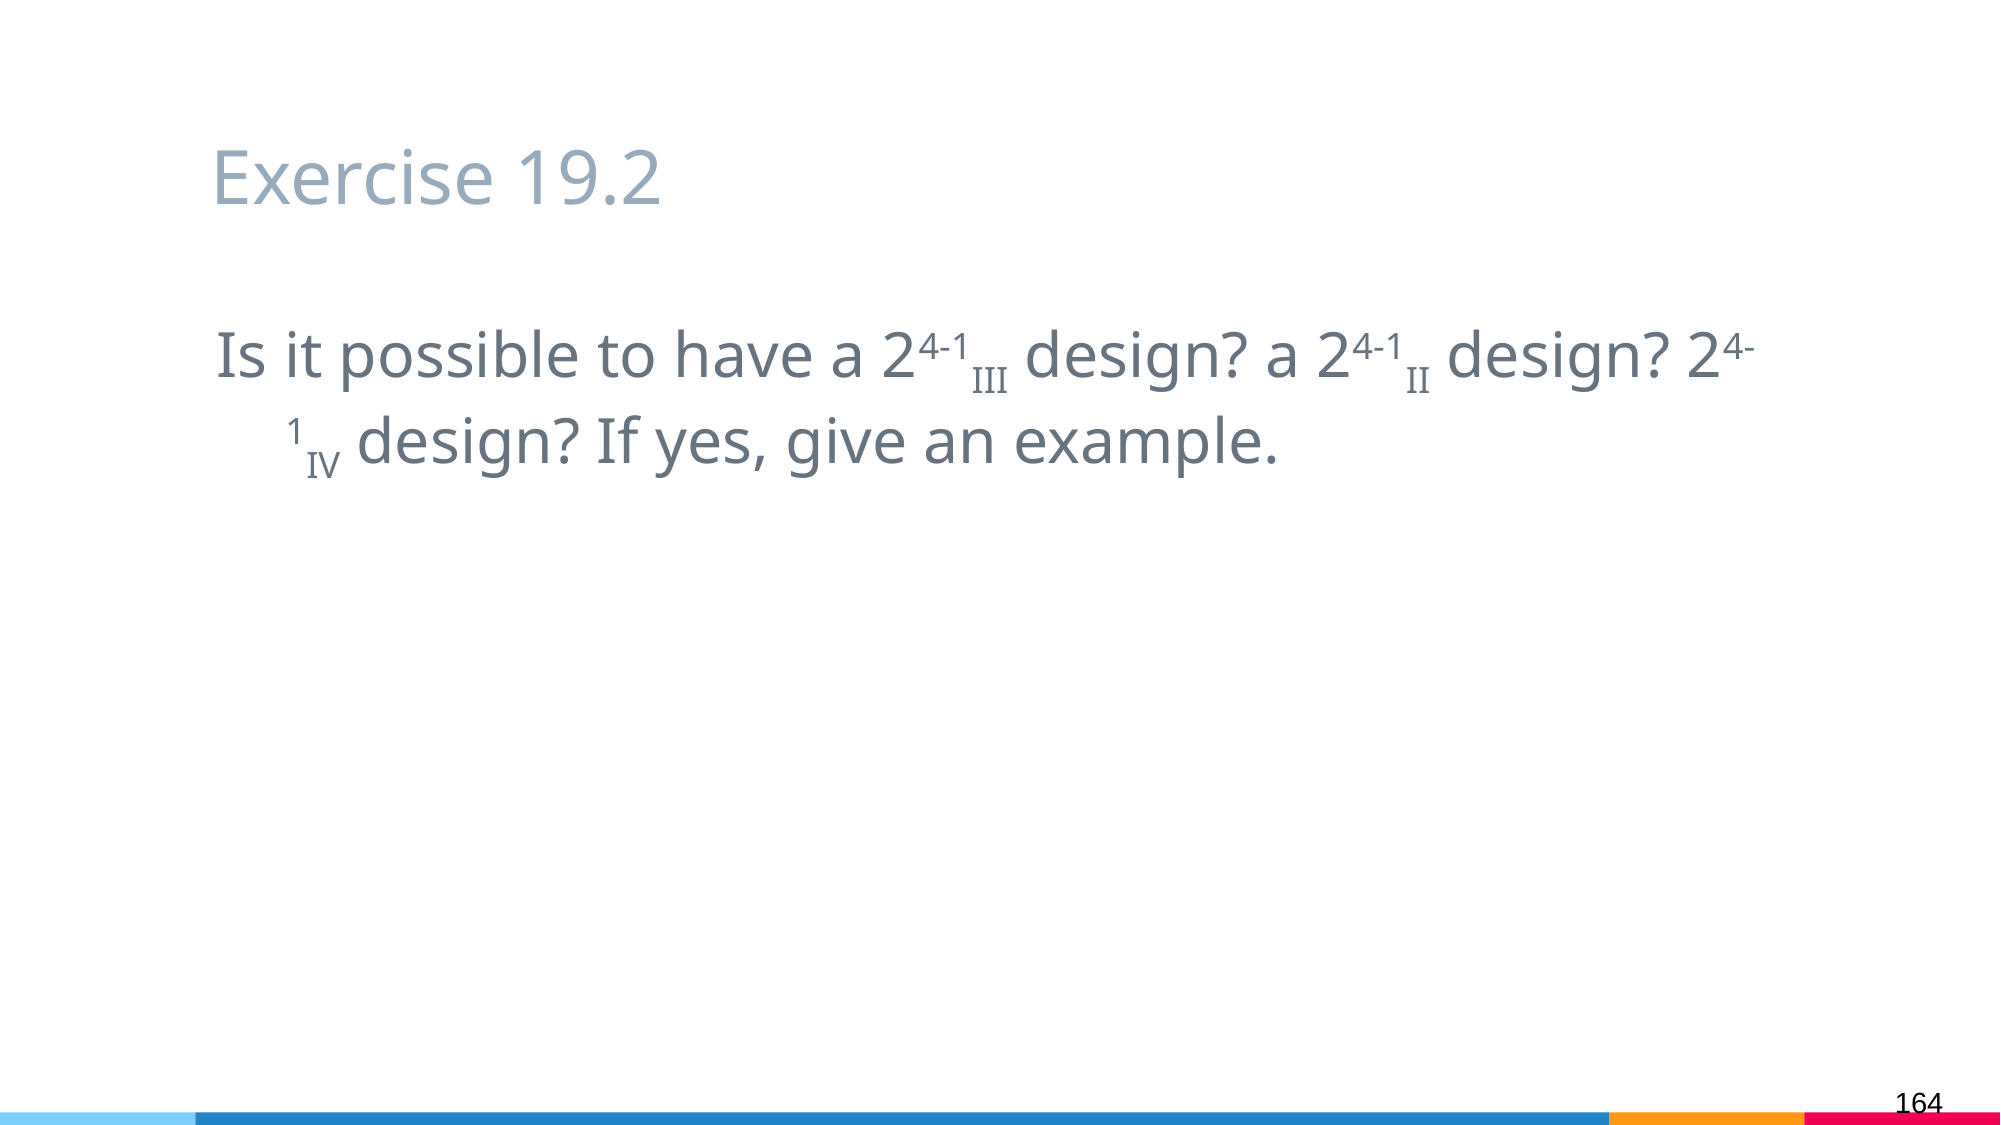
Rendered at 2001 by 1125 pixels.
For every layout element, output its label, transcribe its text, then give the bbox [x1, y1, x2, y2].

list Is it possible to have a 24-1III design? a 24-1II design? 24-1IV design? If yes, give an example. [195, 300, 1780, 1078]
title Exercise 19.2 [195, 47, 1802, 236]
